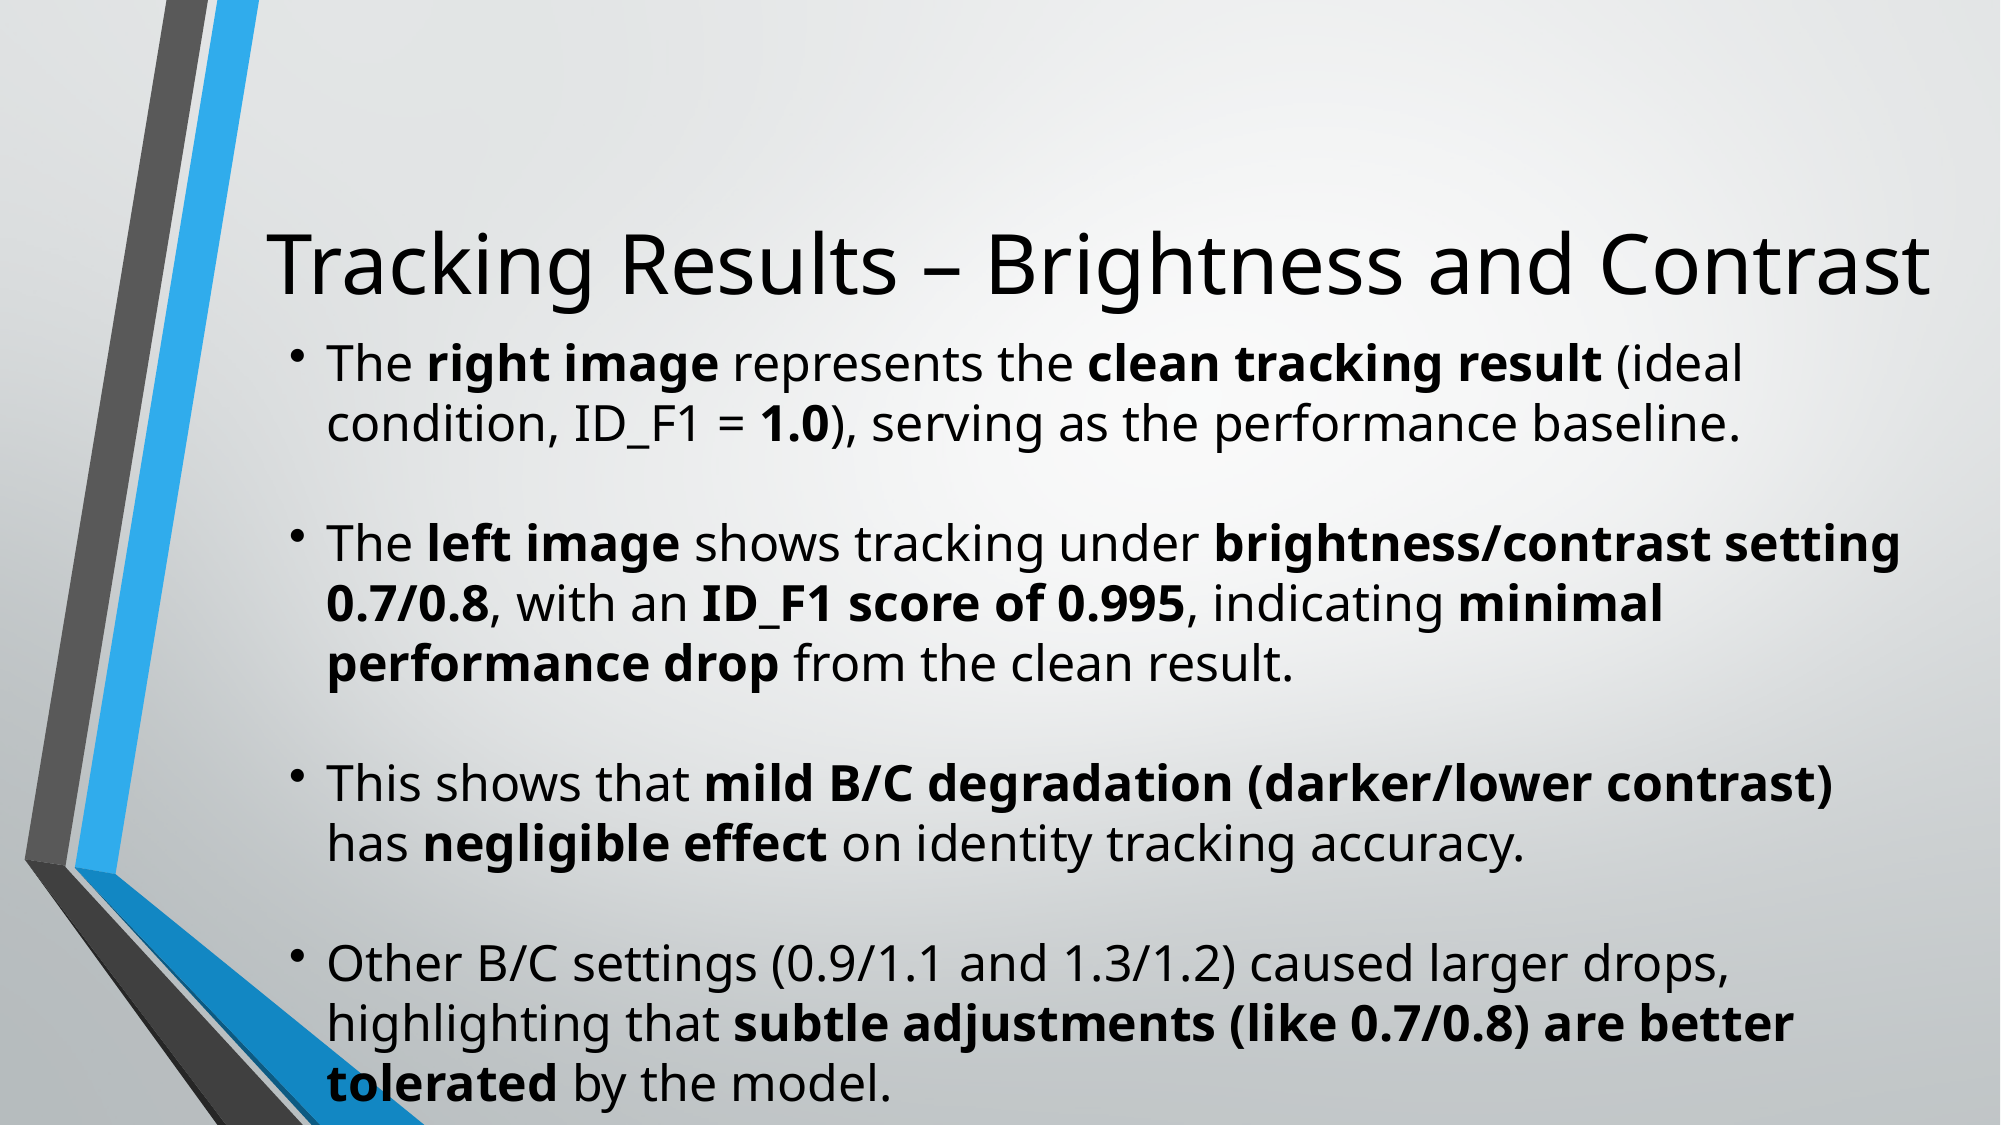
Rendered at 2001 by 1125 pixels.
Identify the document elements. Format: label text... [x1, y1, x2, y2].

text_box The right image represents the clean tracking result (ideal condition, ID_F1 = 1.0), serving as the performance baseline. The left image shows tracking under brightness/contrast setting 0.7/0.8, with an ID_F1 score of 0.995, indicating minimal performance drop from the clean result. This shows that mild B/C degradation (darker/lower contrast) has negligible effect on identity tracking accuracy. Other B/C settings (0.9/1.1 and 1.3/1.2) caused larger drops, highlighting that subtle adjustments (like 0.7/0.8) are better tolerated by the model. [274, 324, 1940, 1120]
title Tracking Results – Brightness and Contrast [243, 112, 1958, 412]
